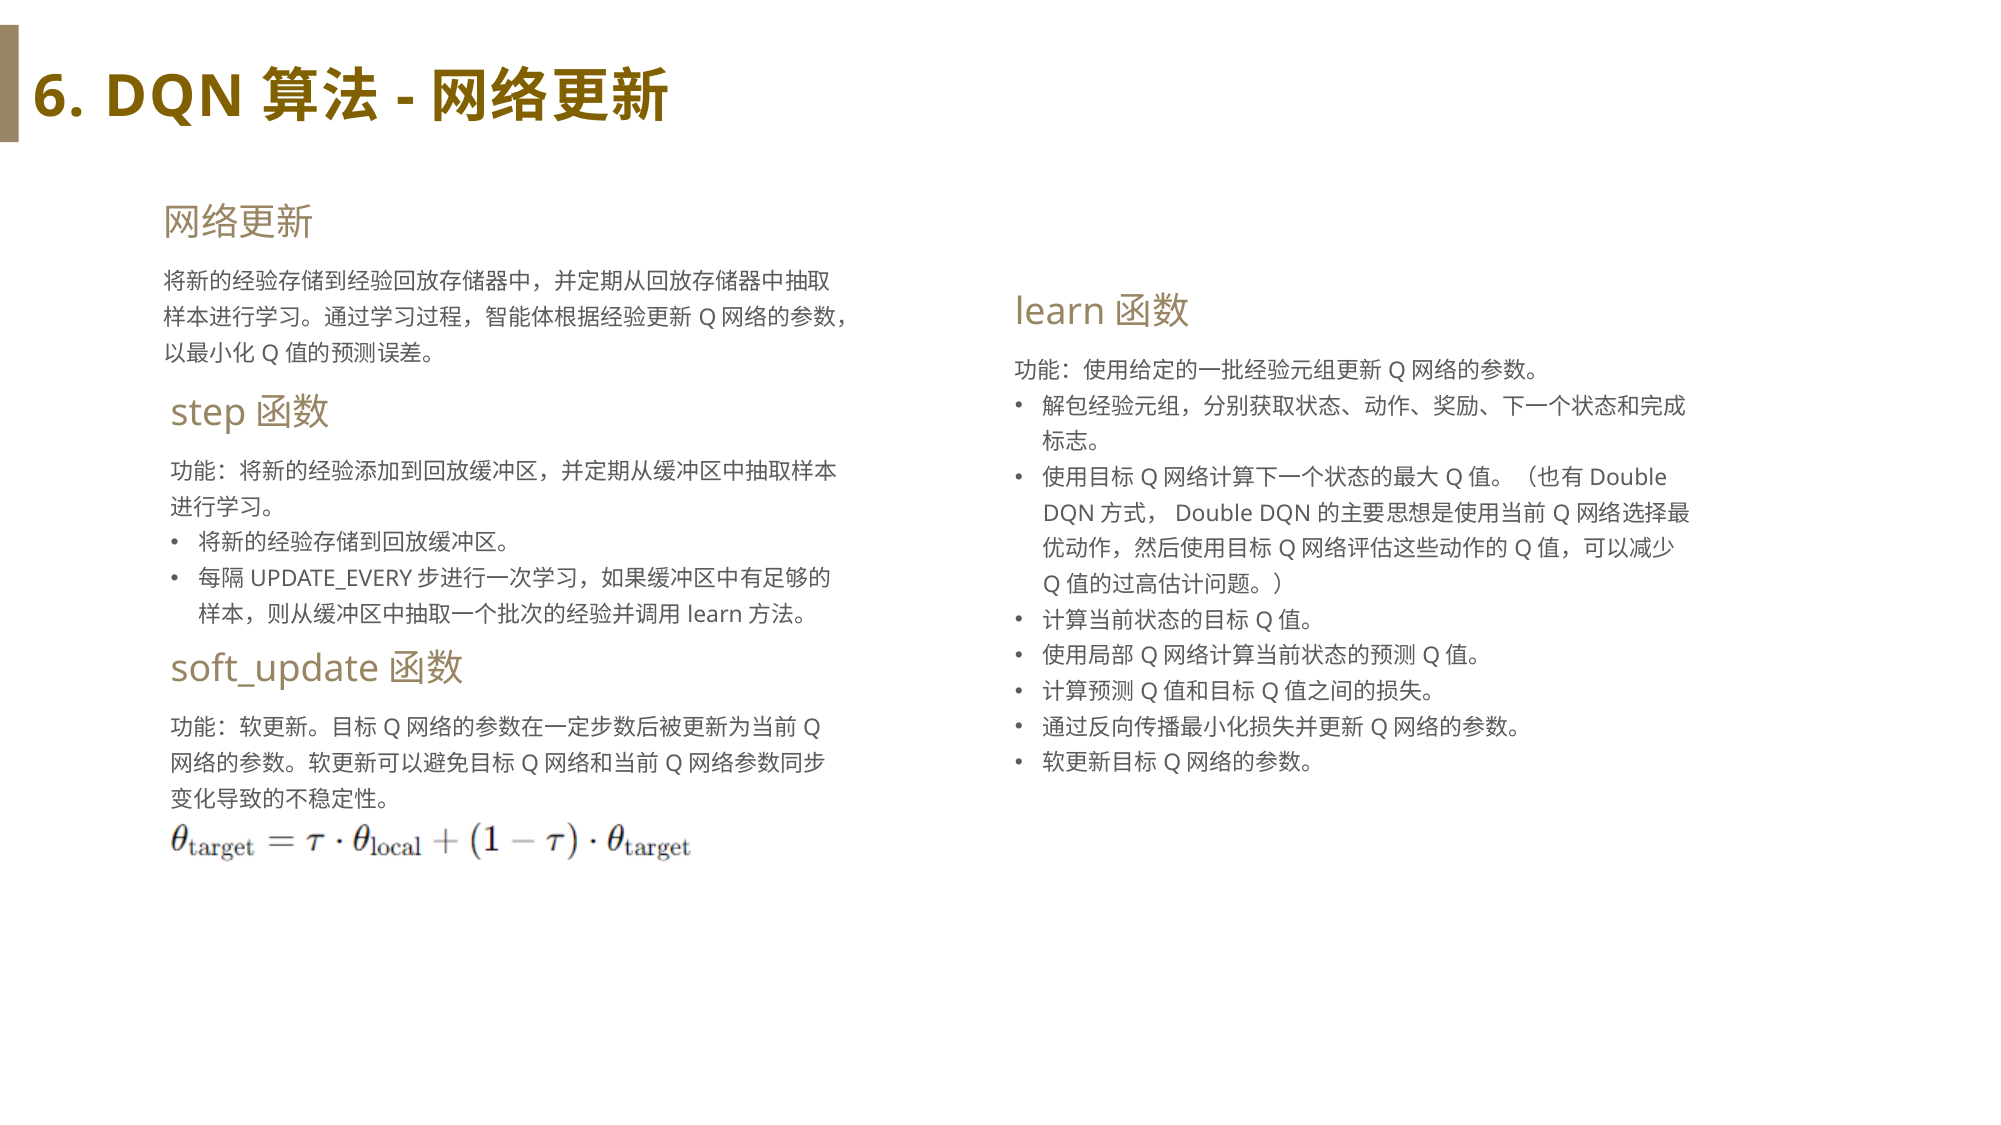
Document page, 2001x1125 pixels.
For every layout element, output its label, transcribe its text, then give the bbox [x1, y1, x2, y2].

text_box 功能：使用给定的一批经验元组更新Q网络的参数。 解包经验元组，分别获取状态、动作、奖励、下一个状态和完成标志。 使用目标Q网络计算下一个状态的最大Q值。（也有Double DQN方式，Double DQN的主要思想是使用当前Q网络选择最优动作，然后使用目标Q网络评估这些动作的Q值，可以减少Q值的过高估计问题。） 计算当前状态的目标Q值。 使用局部Q网络计算当前状态的预测Q值。 计算预测Q值和目标Q值之间的损失。 通过反向传播最小化损失并更新Q网络的参数。 软更新目标Q网络的参数。 [999, 339, 1707, 783]
text_box 网络更新 [149, 190, 510, 251]
text_box 6. DQN算法-网络更新 [18, 36, 1228, 136]
text_box step函数 [155, 380, 538, 441]
text_box soft_update函数 [155, 636, 516, 697]
text_box 功能：将新的经验添加到回放缓冲区，并定期从缓冲区中抽取样本进行学习。 将新的经验存储到回放缓冲区。 每隔UPDATE_EVERY步进行一次学习，如果缓冲区中有足够的样本，则从缓冲区中抽取一个批次的经验并调用learn方法。 [155, 441, 863, 635]
text_box 将新的经验存储到经验回放存储器中，并定期从回放存储器中抽取样本进行学习。通过学习过程，智能体根据经验更新Q网络的参数，以最小化Q值的预测误差。 [149, 251, 857, 374]
text_box [0, 24, 20, 143]
text_box 功能：软更新。目标Q网络的参数在一定步数后被更新为当前Q网络的参数。软更新可以避免目标Q网络和当前Q网络参数同步变化导致的不稳定性。 [155, 697, 863, 820]
text_box learn函数 [999, 279, 1361, 340]
picture [155, 812, 703, 874]
